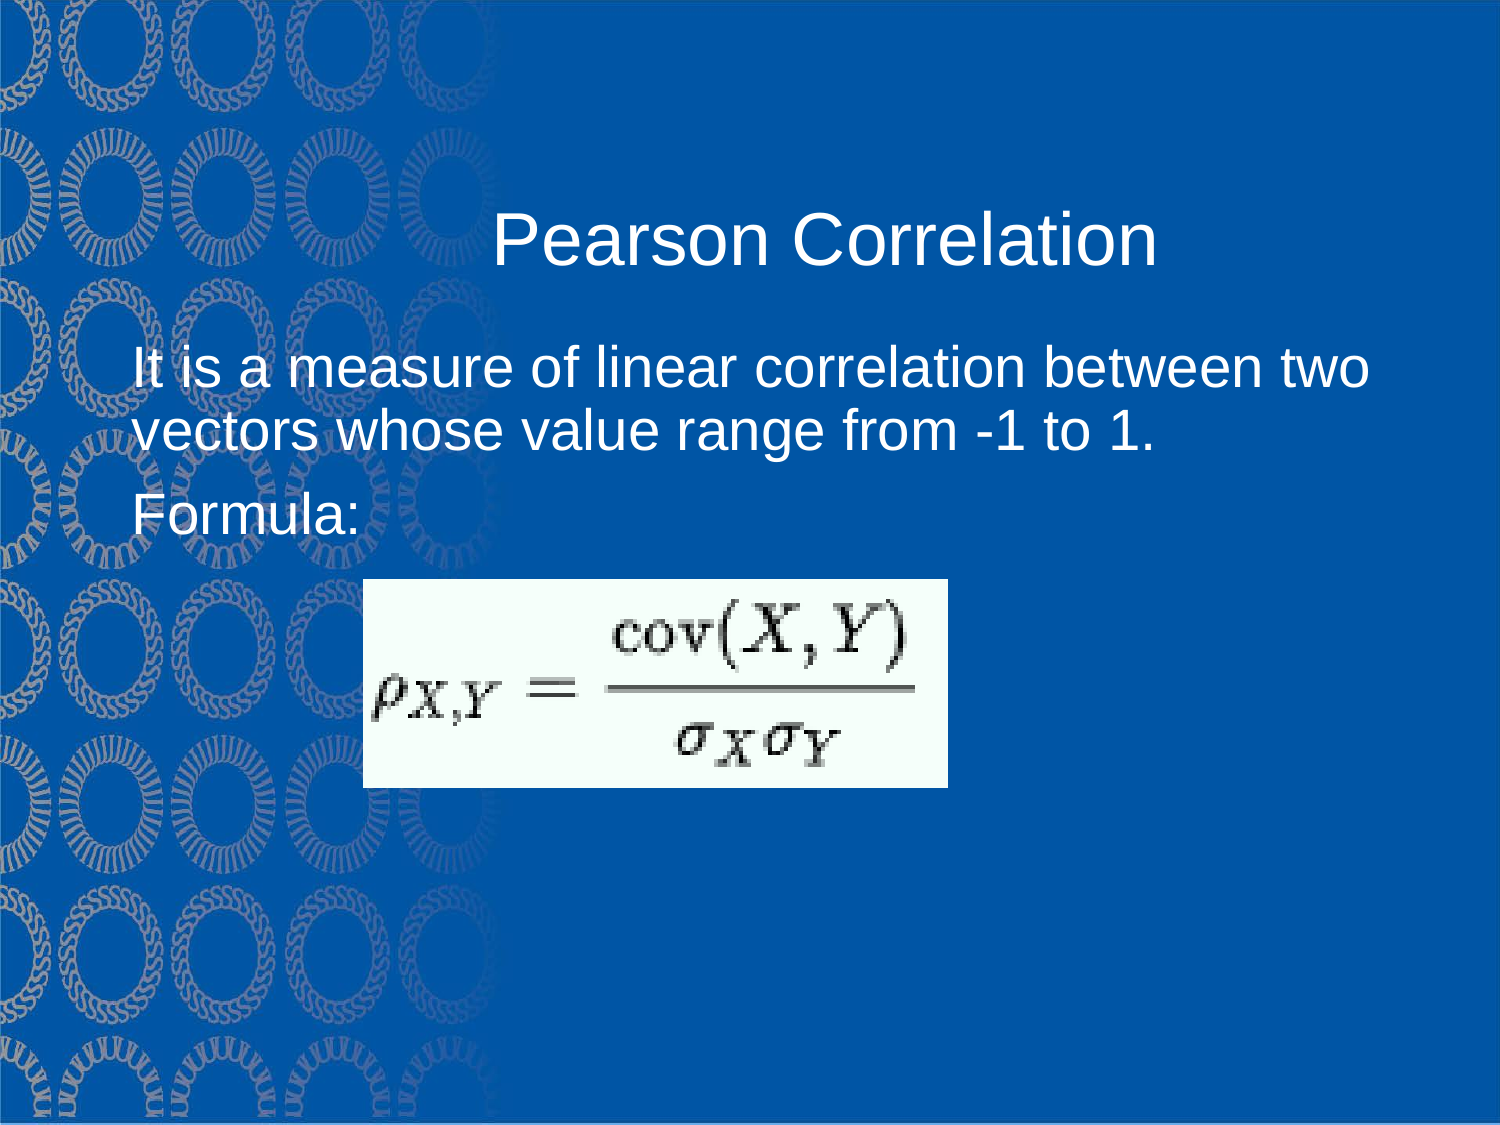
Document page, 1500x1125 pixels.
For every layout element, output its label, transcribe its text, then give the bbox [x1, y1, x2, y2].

picture [0, 0, 1500, 1125]
list It is a measure of linear correlation between two vectors whose value range from -1 to 1. Formula: [116, 329, 1462, 996]
title Pearson Correlation [476, 200, 1370, 283]
